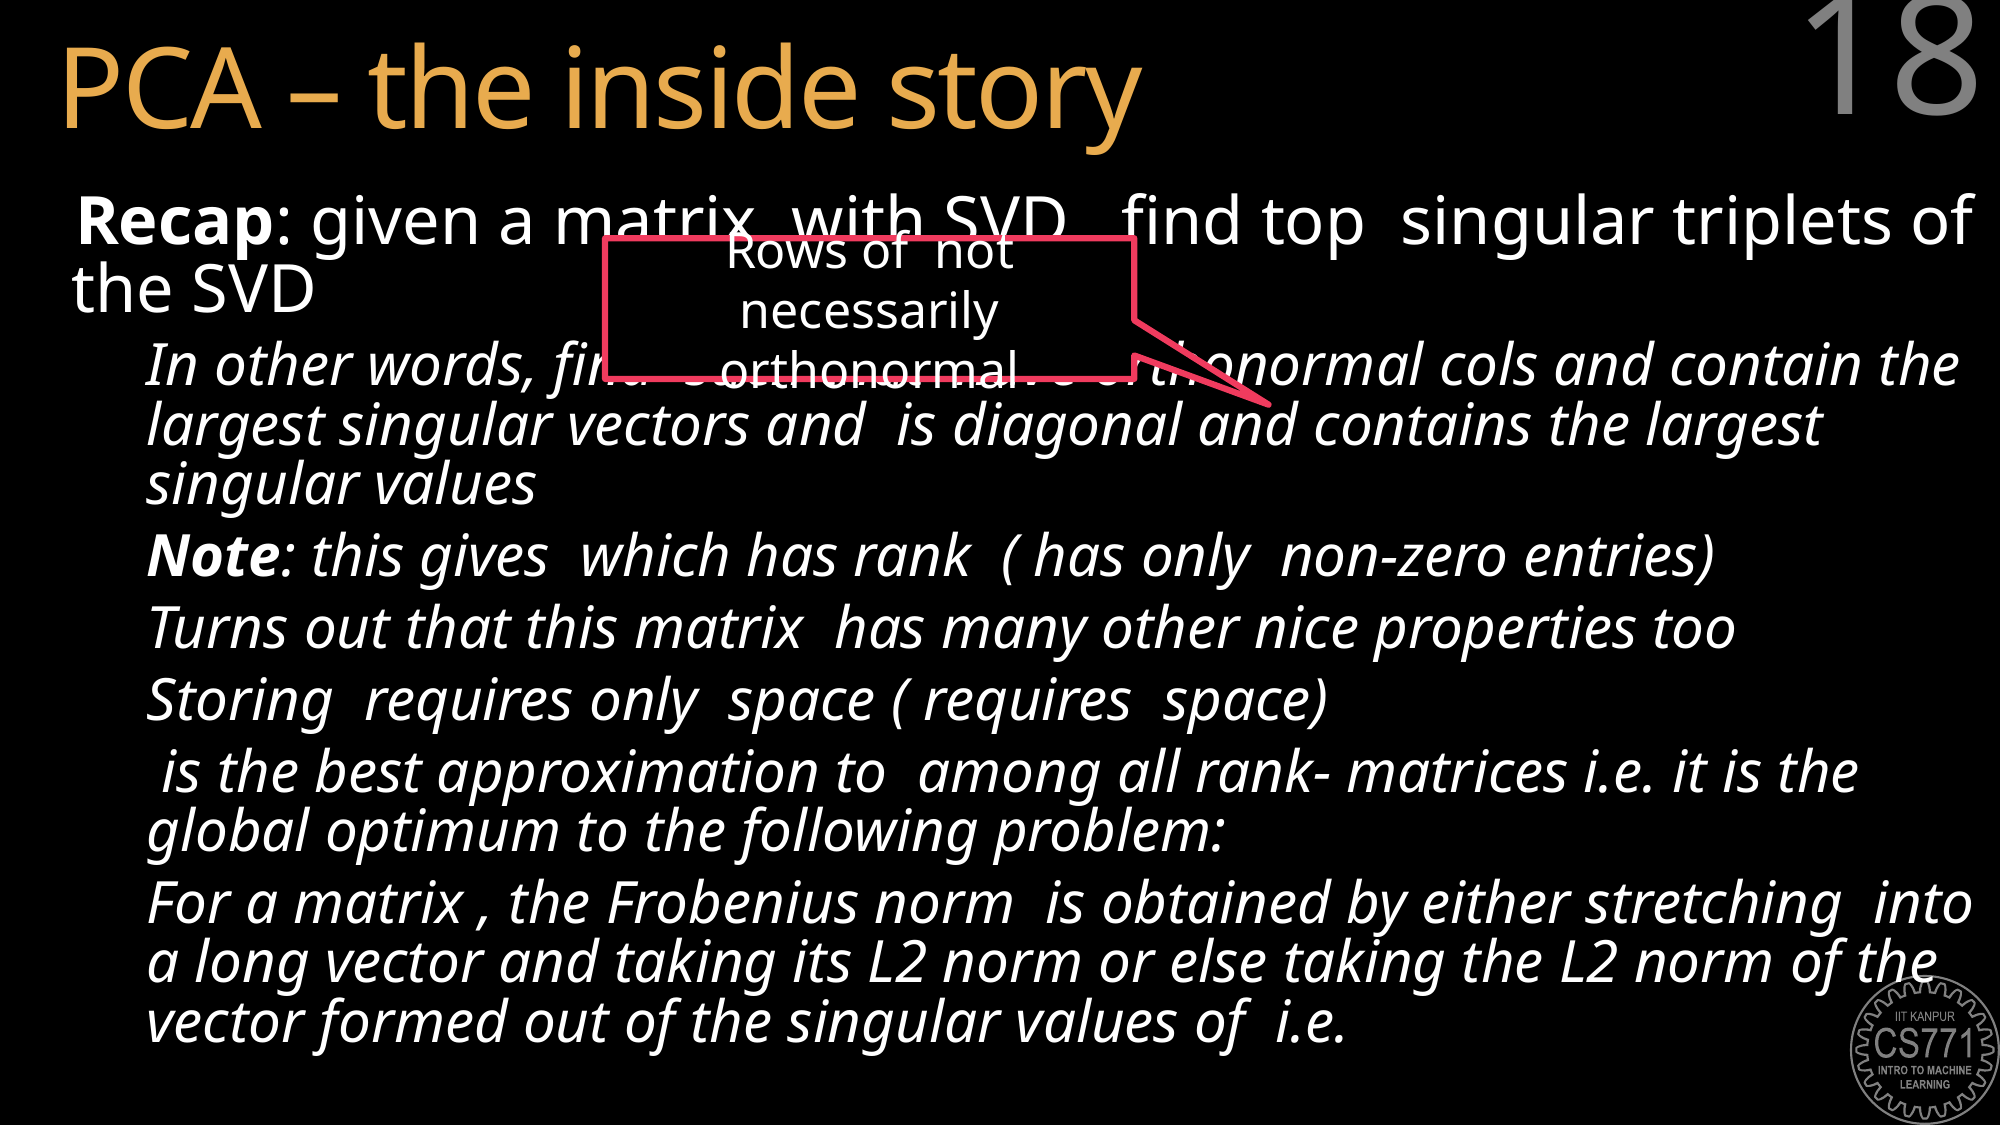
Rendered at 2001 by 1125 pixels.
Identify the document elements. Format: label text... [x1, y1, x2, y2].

slide_number 18 [1520, 6, 2000, 183]
title PCA – the inside story [41, 5, 1945, 183]
